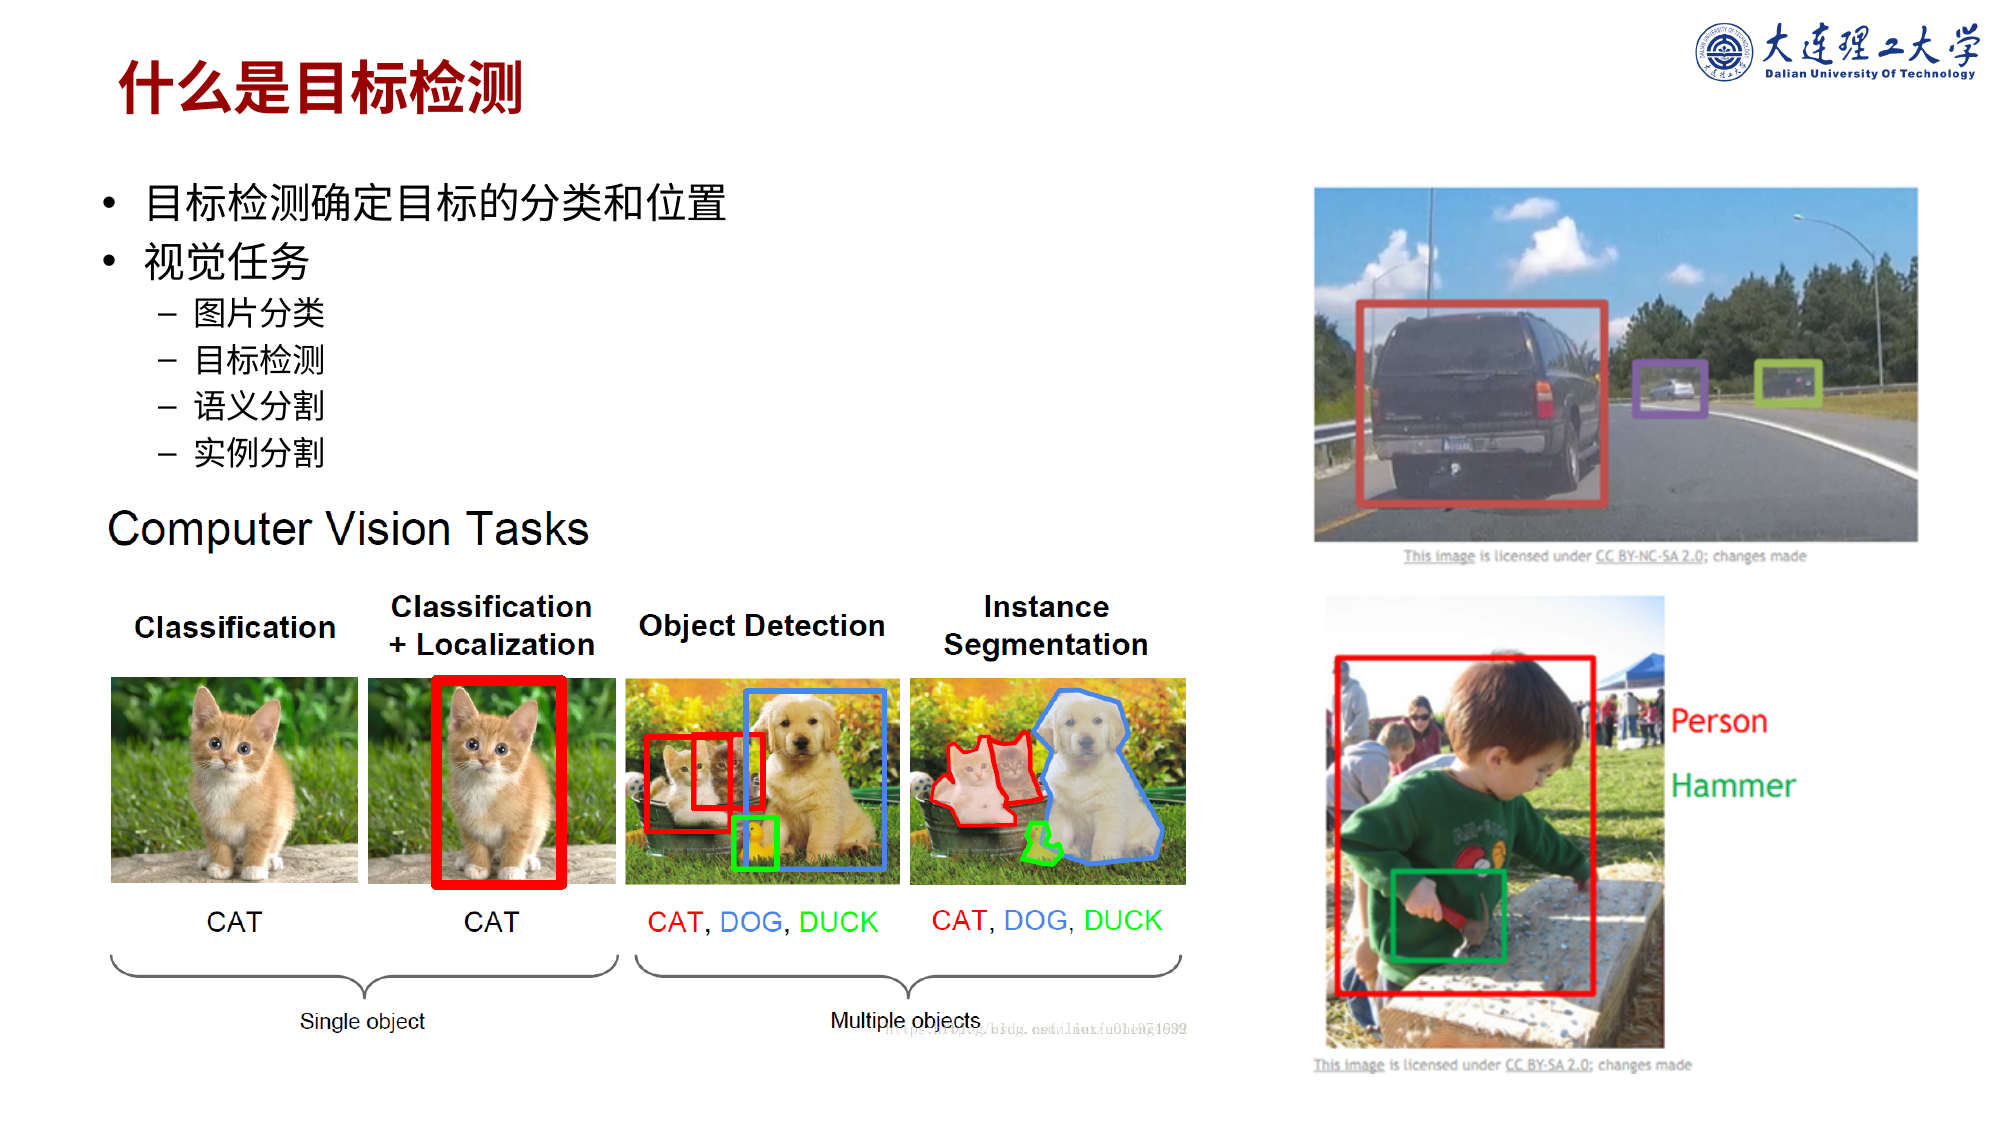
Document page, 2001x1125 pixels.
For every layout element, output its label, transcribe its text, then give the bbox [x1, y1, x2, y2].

picture [1306, 176, 1929, 1074]
text_box 目标检测确定目标的分类和位置 视觉任务 图片分类 目标检测 语义分割 实例分割 [86, 169, 778, 486]
picture [1687, 12, 1990, 91]
title 什么是目标检测 [117, 51, 1365, 122]
picture [86, 487, 1196, 1045]
